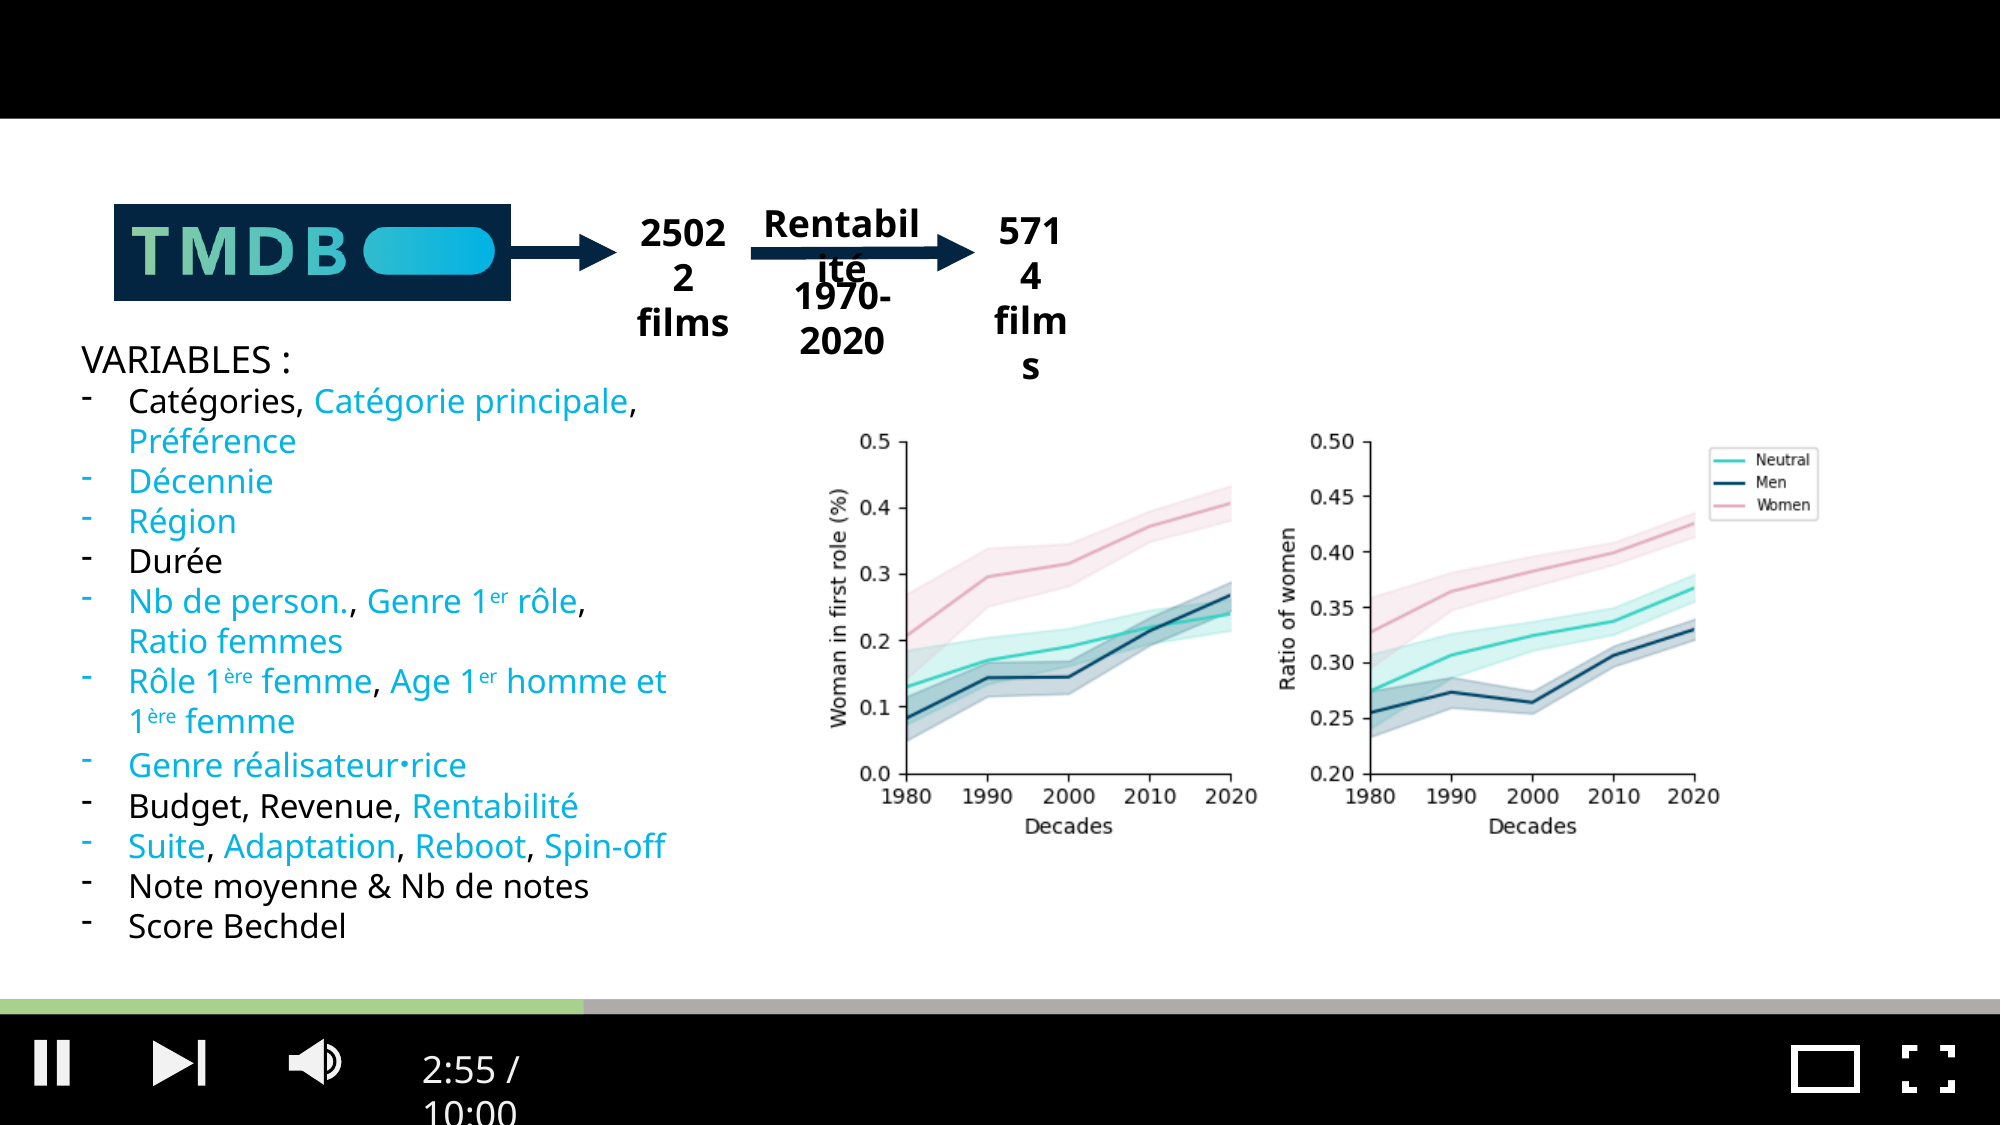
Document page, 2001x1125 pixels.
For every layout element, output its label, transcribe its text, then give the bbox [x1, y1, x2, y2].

text_box 25022 films [620, 201, 746, 352]
picture [807, 410, 1858, 861]
picture [114, 204, 511, 301]
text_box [34, 1035, 344, 1091]
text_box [1794, 1035, 1965, 1102]
text_box 2:55 / 10:00 [407, 1038, 600, 1125]
text_box [585, 998, 2000, 1015]
text_box VARIABLES : Catégories, Catégorie principale, Préférence Décennie Région Durée Nb de person., Genre 1er rôle, Ratio femmes Rôle 1ère femme, Age 1er homme et 1ère femme Genre réalisateur·rice Budget, Revenue, Rentabilité Suite, Adaptation, Reboot, Spin-off Note moyenne & Nb de notes Score Bechdel [66, 328, 690, 952]
text_box [0, 0, 2000, 120]
text_box [0, 998, 585, 1015]
text_box [0, 1015, 2000, 1125]
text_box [744, 192, 1084, 326]
